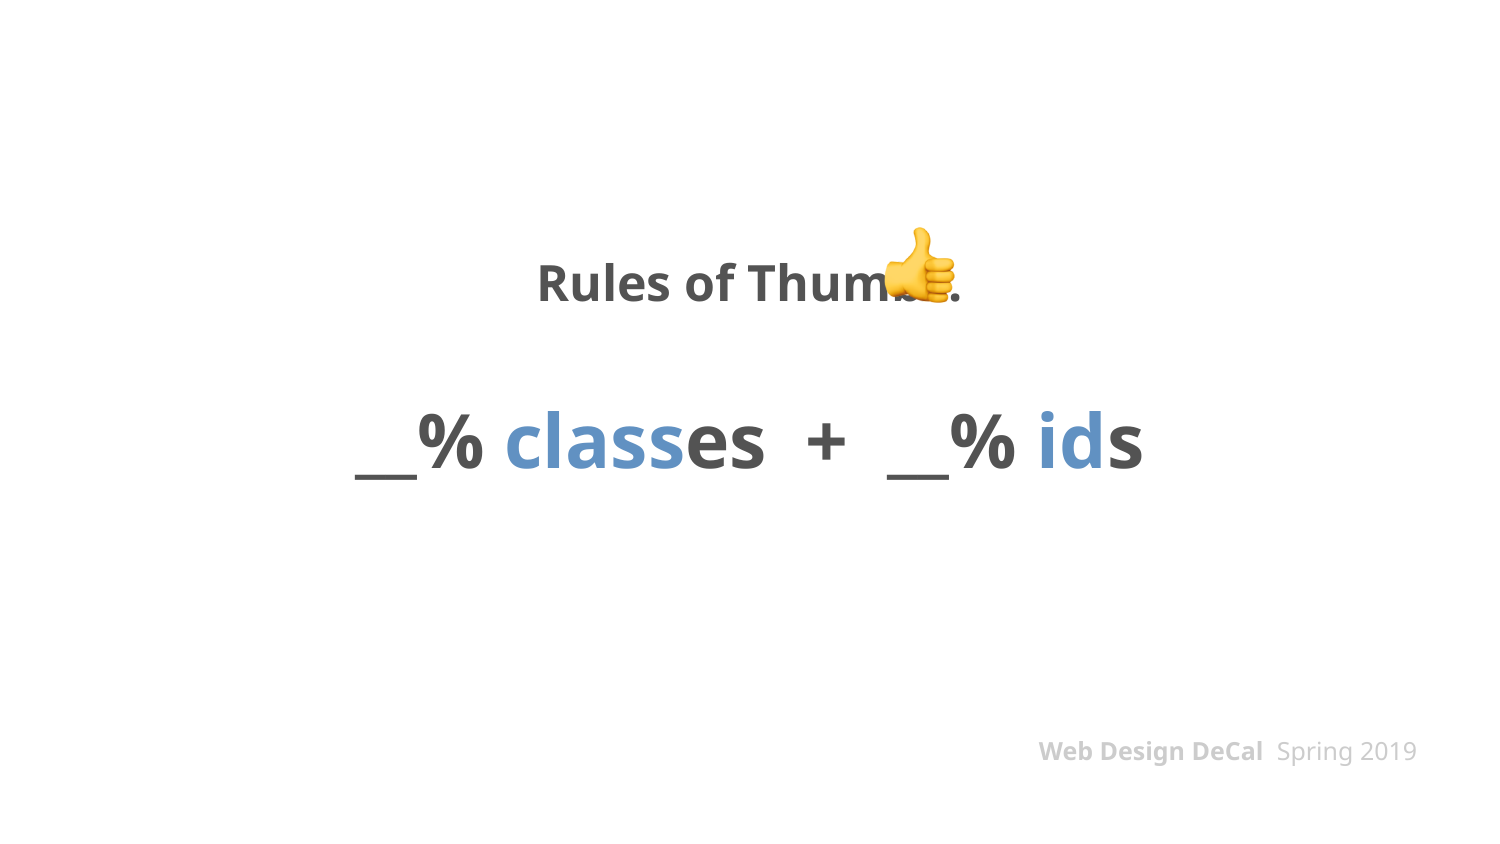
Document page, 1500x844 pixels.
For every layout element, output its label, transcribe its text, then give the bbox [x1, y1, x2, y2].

title Rules of Thumb . __% classes + __% ids [82, 169, 1418, 694]
picture [881, 227, 957, 303]
